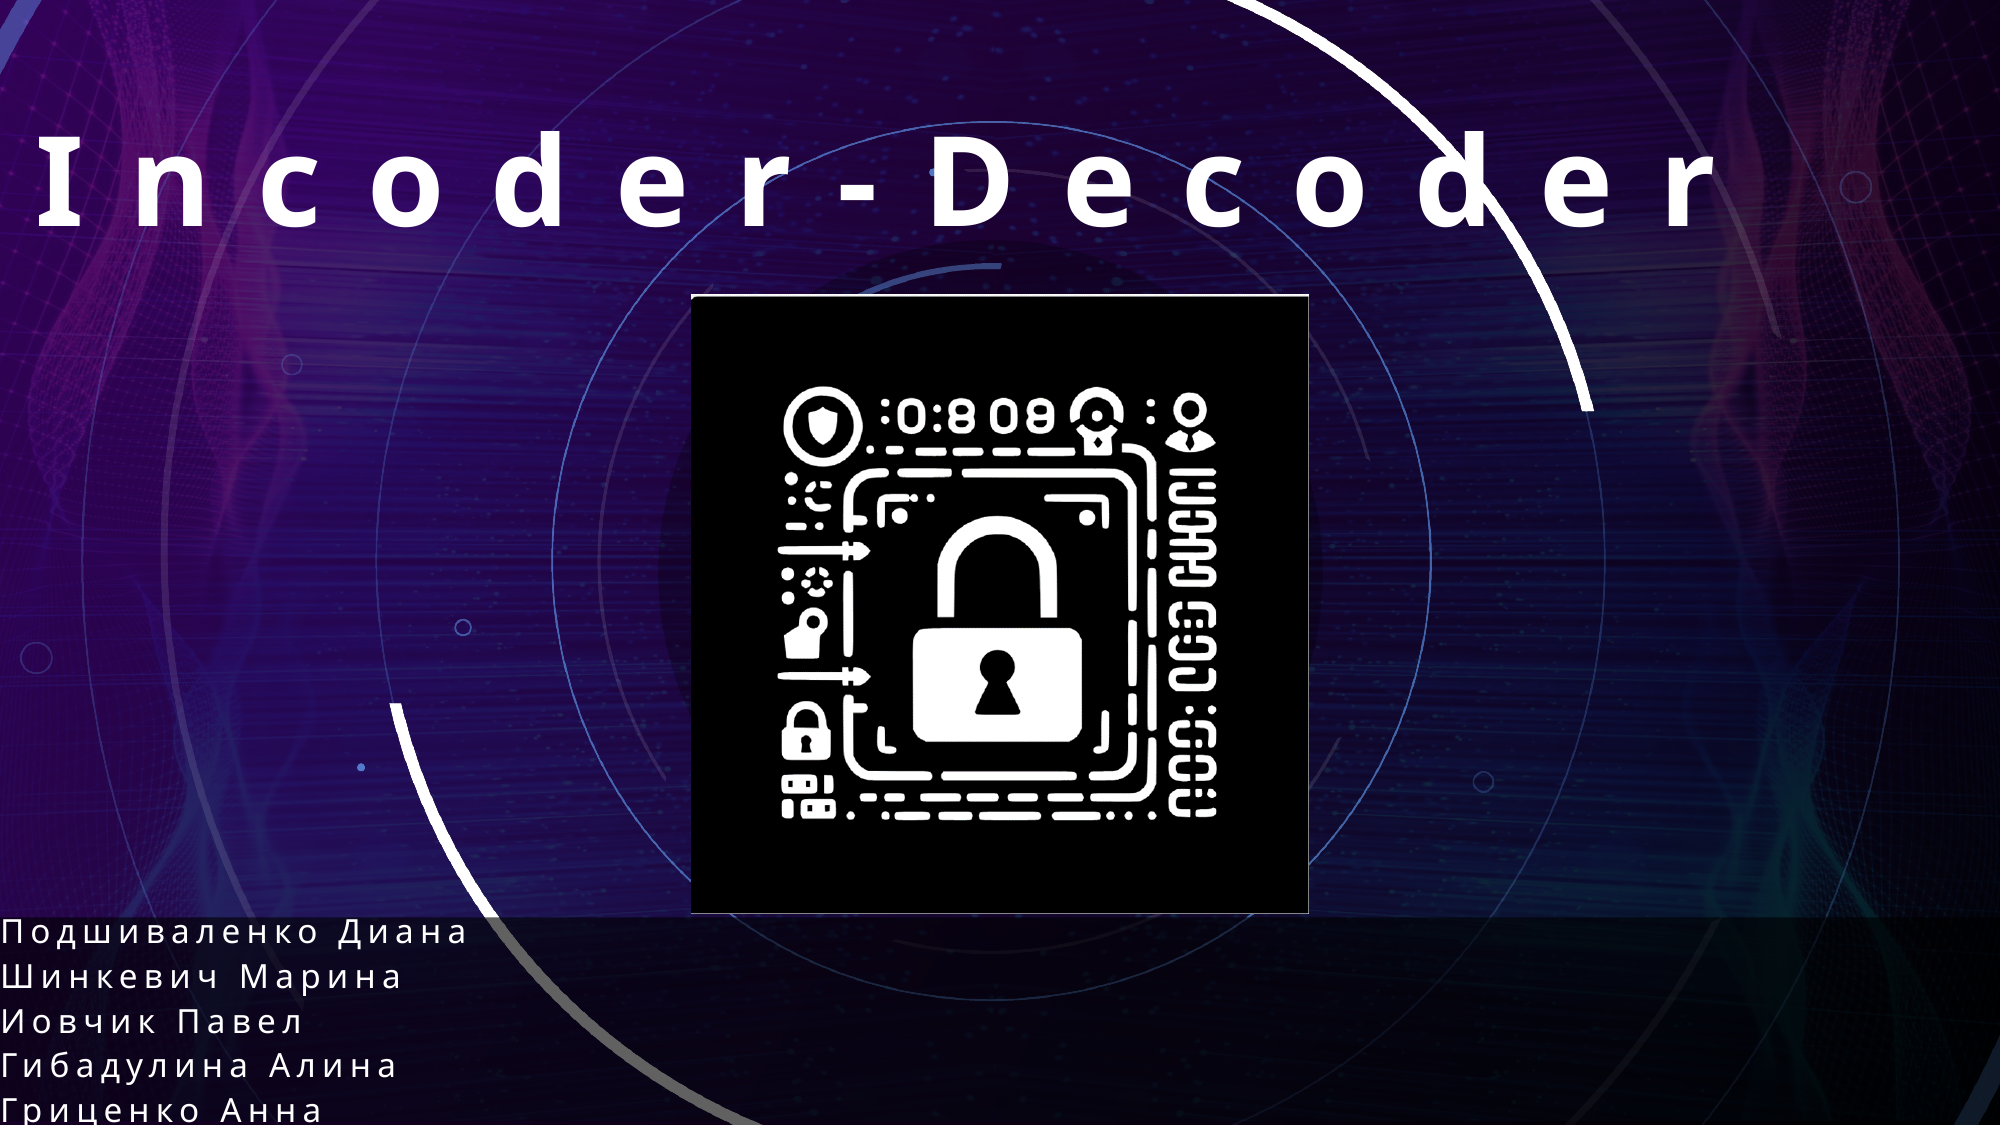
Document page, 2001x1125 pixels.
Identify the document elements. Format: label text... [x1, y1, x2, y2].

list Подшиваленко Диана Шинкевич Марина Иовчик Павел Гибадулина Алина Гриценко Анна [0, 917, 2000, 1125]
picture [0, 0, 2000, 917]
title Incoder-Decoder [0, 77, 1877, 295]
